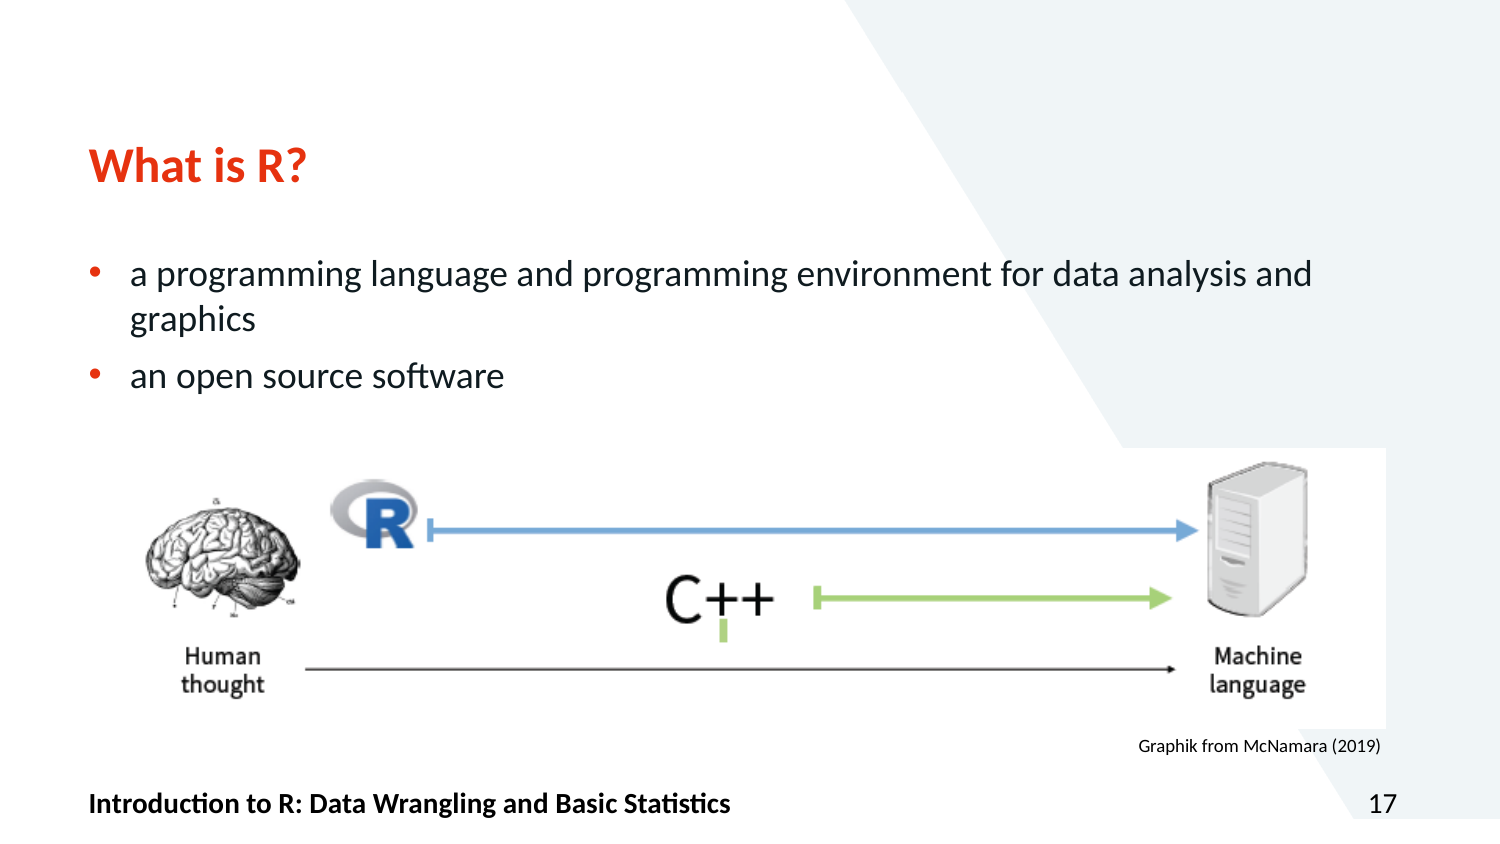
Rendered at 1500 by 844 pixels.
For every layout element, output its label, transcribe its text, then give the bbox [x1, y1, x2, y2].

list a programming language and programming environment for data analysis and graphics an open source software [88, 248, 1398, 756]
footer Introduction to R: Data Wrangling and Basic Statistics [88, 785, 1217, 819]
picture [0, 0, 1500, 819]
slide_number 17 [1239, 785, 1398, 819]
text_box Graphik from McNamara (2019) [1123, 726, 1401, 764]
title What is R? [88, 129, 1398, 232]
